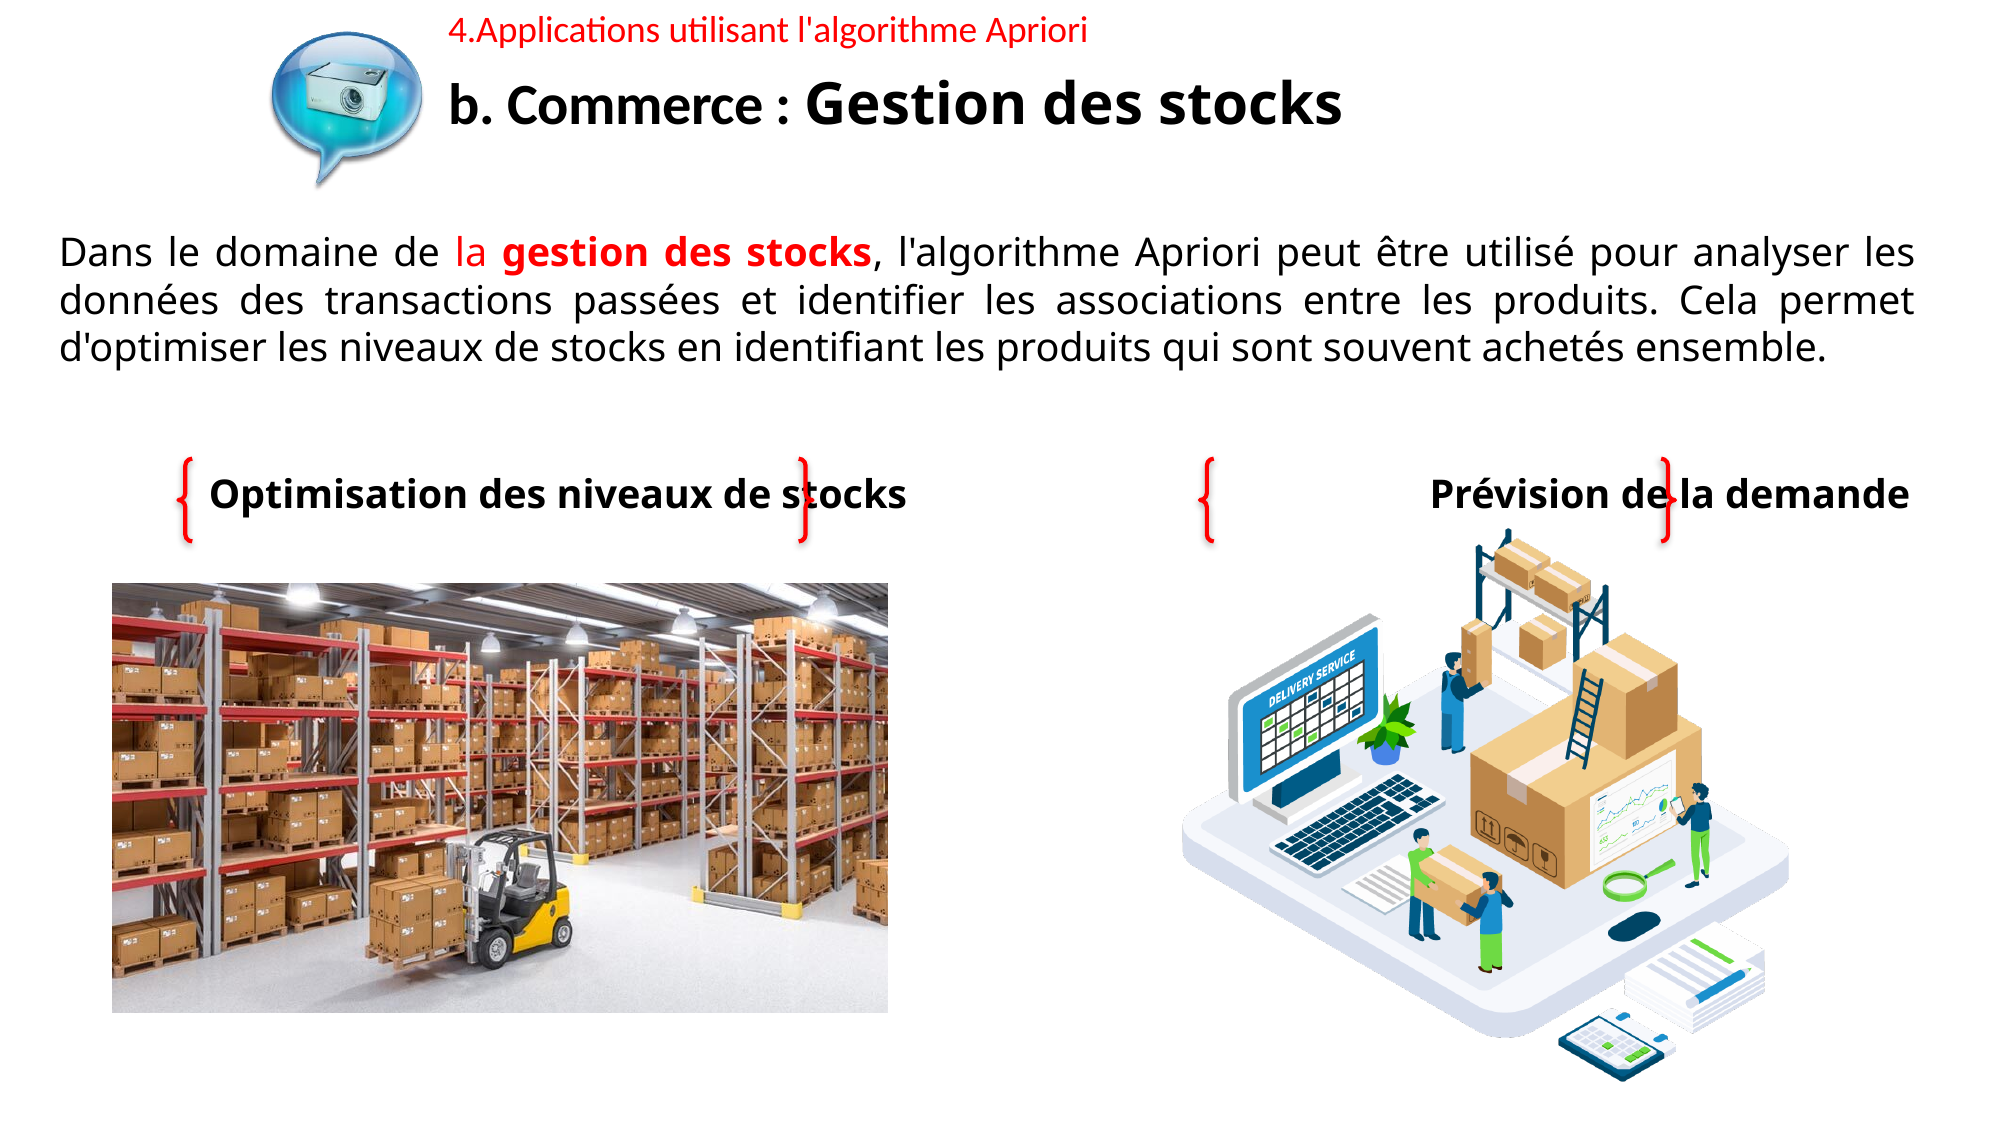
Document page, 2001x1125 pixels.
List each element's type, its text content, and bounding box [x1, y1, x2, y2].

text_box Dans le domaine de la gestion des stocks, l'algorithme Apriori peut être utilisé pour analyser les données des transactions passées et identifier les associations entre les produits. Cela permet d'optimiser les niveaux de stocks en identifiant les produits qui sont souvent achetés ensemble. [43, 219, 1932, 377]
text_box [176, 456, 815, 544]
text_box 4.Applications utilisant l'algorithme Apriori [446, 2, 1110, 50]
picture [1149, 458, 1822, 1125]
picture [267, 31, 425, 192]
text_box Optimisation des niveaux de stocks Prévision de la demande [1825, 461, 1961, 620]
title b. Commerce : Gestion des stocks [446, 64, 2000, 254]
text_box Optimisation des niveaux de stocks Prévision de la demande [43, 461, 1145, 620]
picture [112, 583, 888, 1013]
